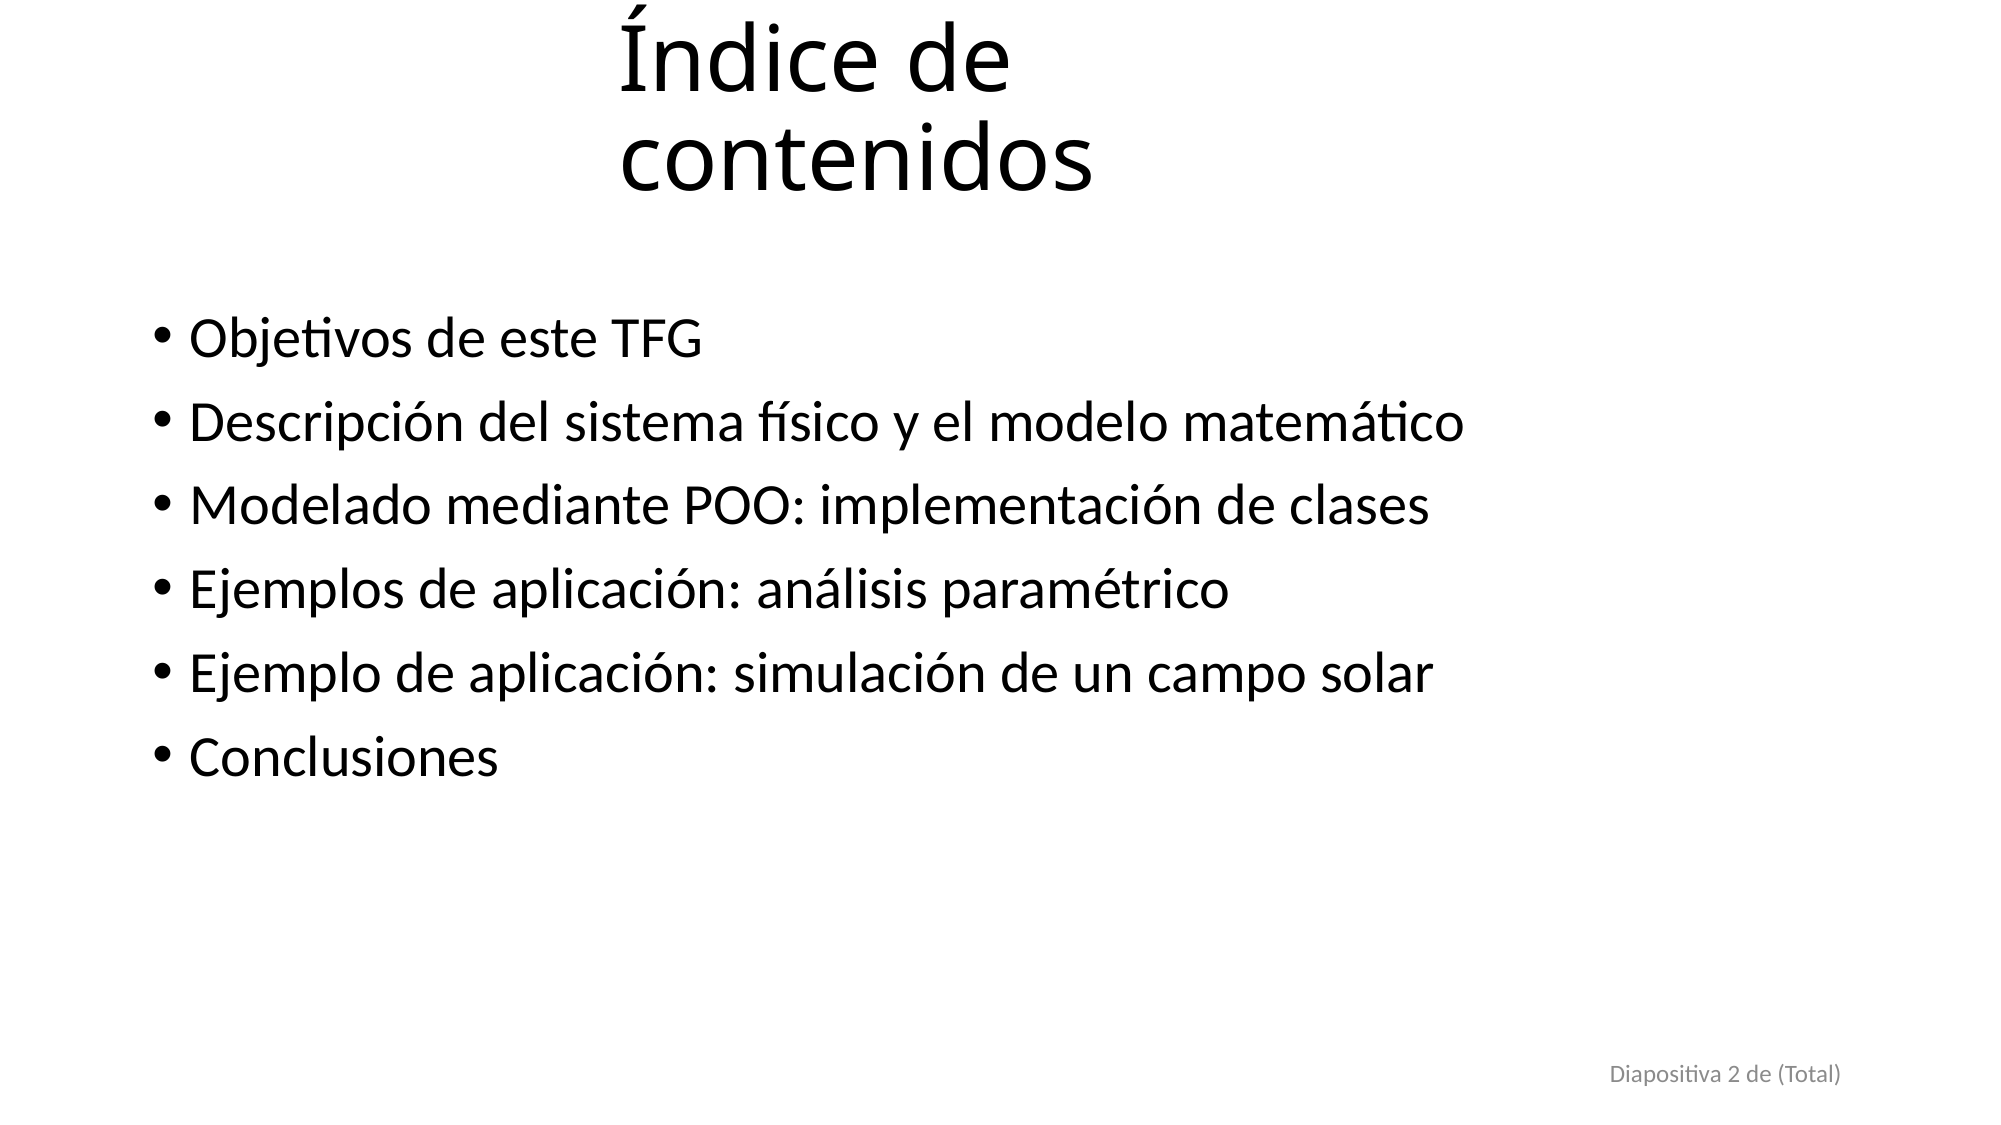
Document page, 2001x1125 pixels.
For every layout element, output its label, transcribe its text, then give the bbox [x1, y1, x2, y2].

slide_number 2 [1412, 1042, 1863, 1103]
title Índice de contenidos [603, 45, 1413, 178]
list Objetivos de este TFG Descripción del sistema físico y el modelo matemático Modelado mediante POO: implementación de clases Ejemplos de aplicación: análisis paramétrico Ejemplo de aplicación: simulación de un campo solar Conclusiones [137, 299, 1863, 1014]
